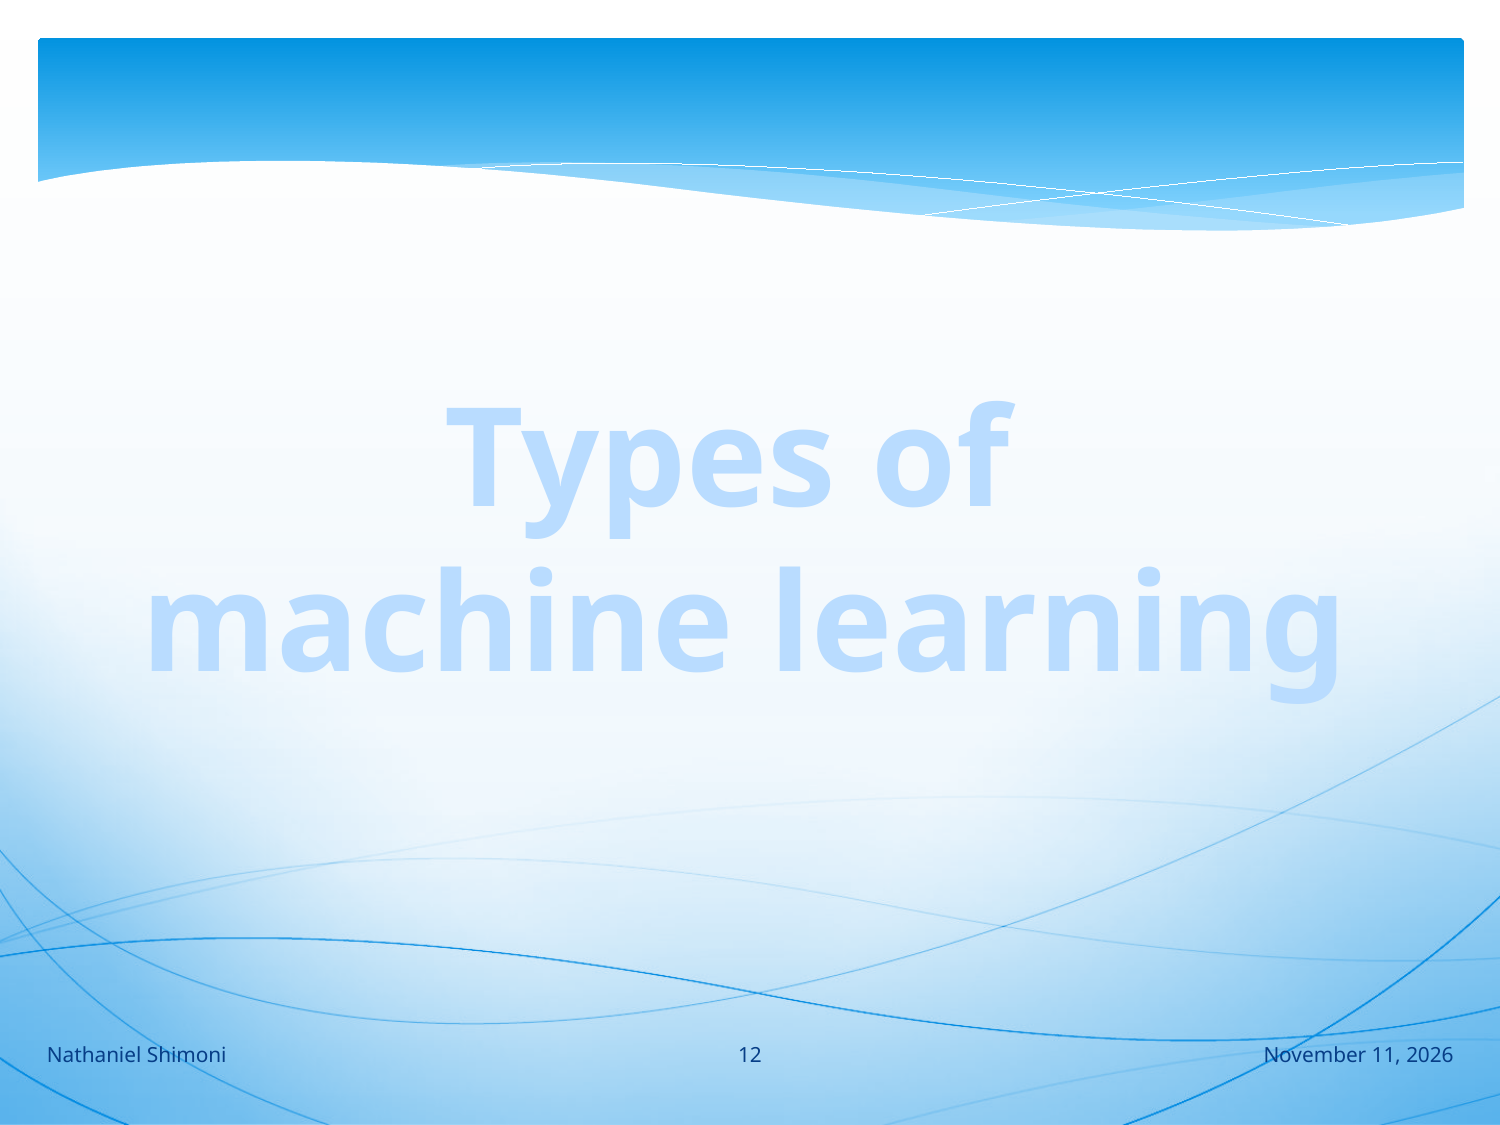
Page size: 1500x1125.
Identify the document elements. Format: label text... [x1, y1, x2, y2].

footer Nathaniel Shimoni [31, 1025, 653, 1086]
text_box Types of machine learning [126, 361, 1364, 707]
slide_number 12 [654, 1025, 846, 1086]
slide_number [847, 1025, 1469, 1086]
